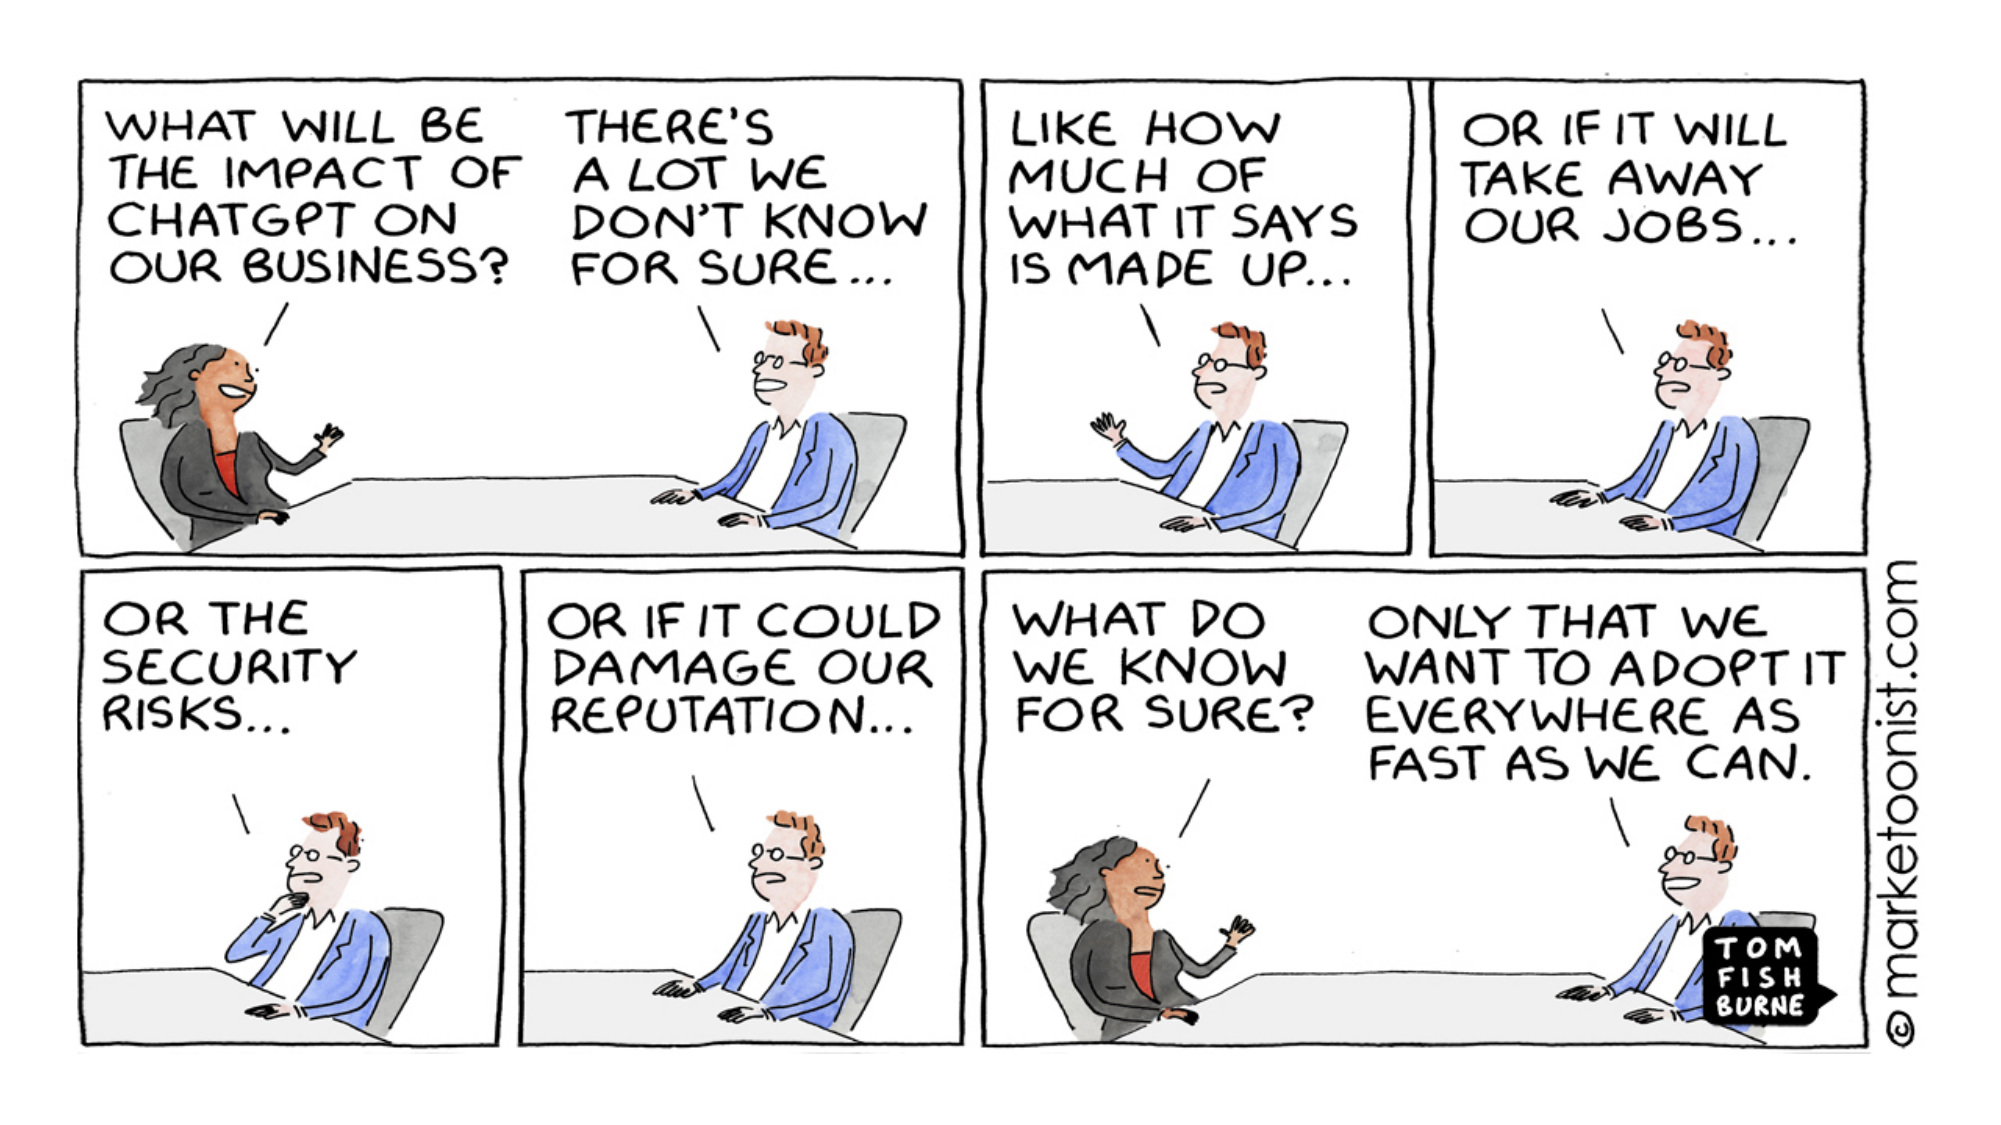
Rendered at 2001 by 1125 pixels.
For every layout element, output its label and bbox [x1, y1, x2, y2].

picture [62, 71, 1938, 1054]
